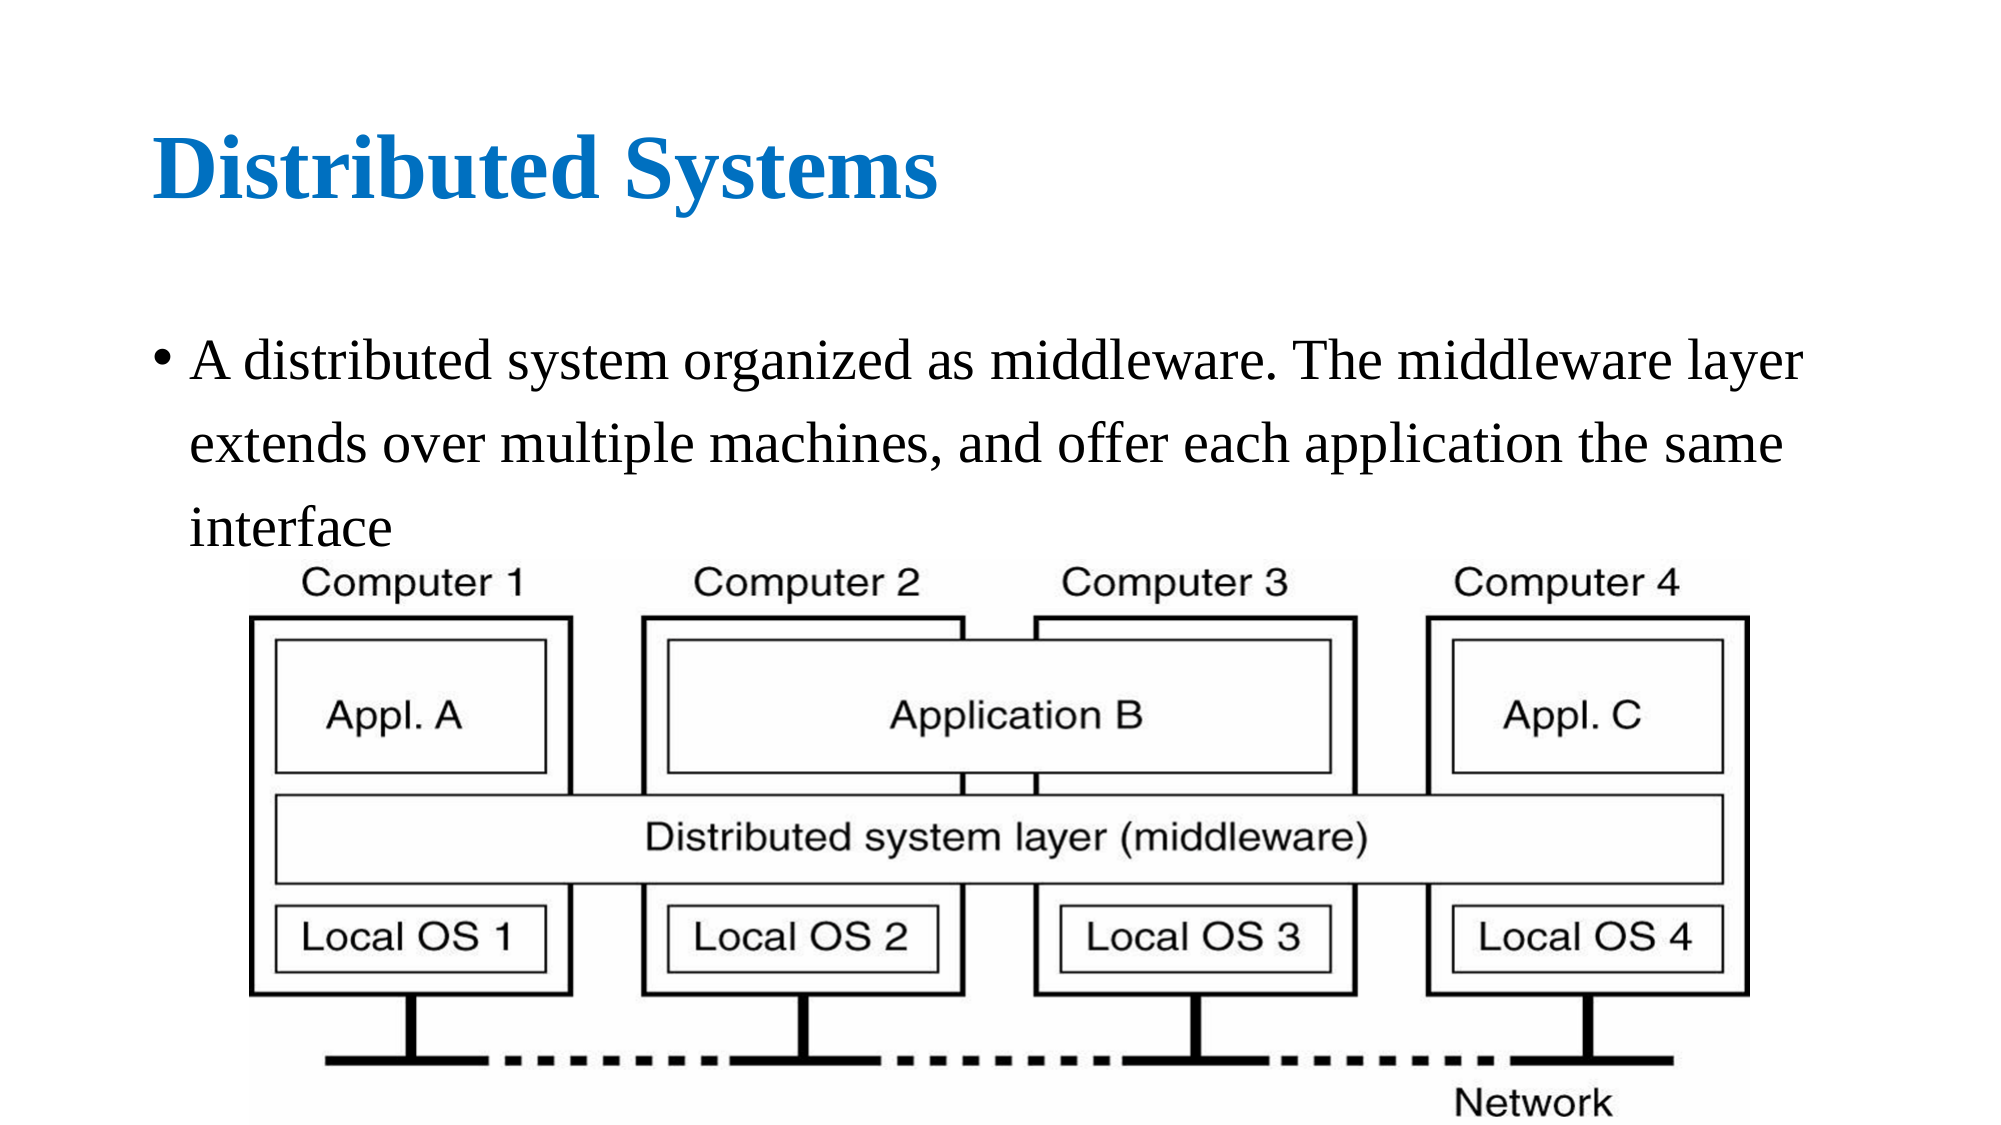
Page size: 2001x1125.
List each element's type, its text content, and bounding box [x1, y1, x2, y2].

list A distributed system organized as middleware. The middleware layer extends over multiple machines, and offer each application the same interface [137, 299, 1863, 1014]
picture [249, 559, 1750, 1125]
title Distributed Systems [137, 59, 1863, 278]
